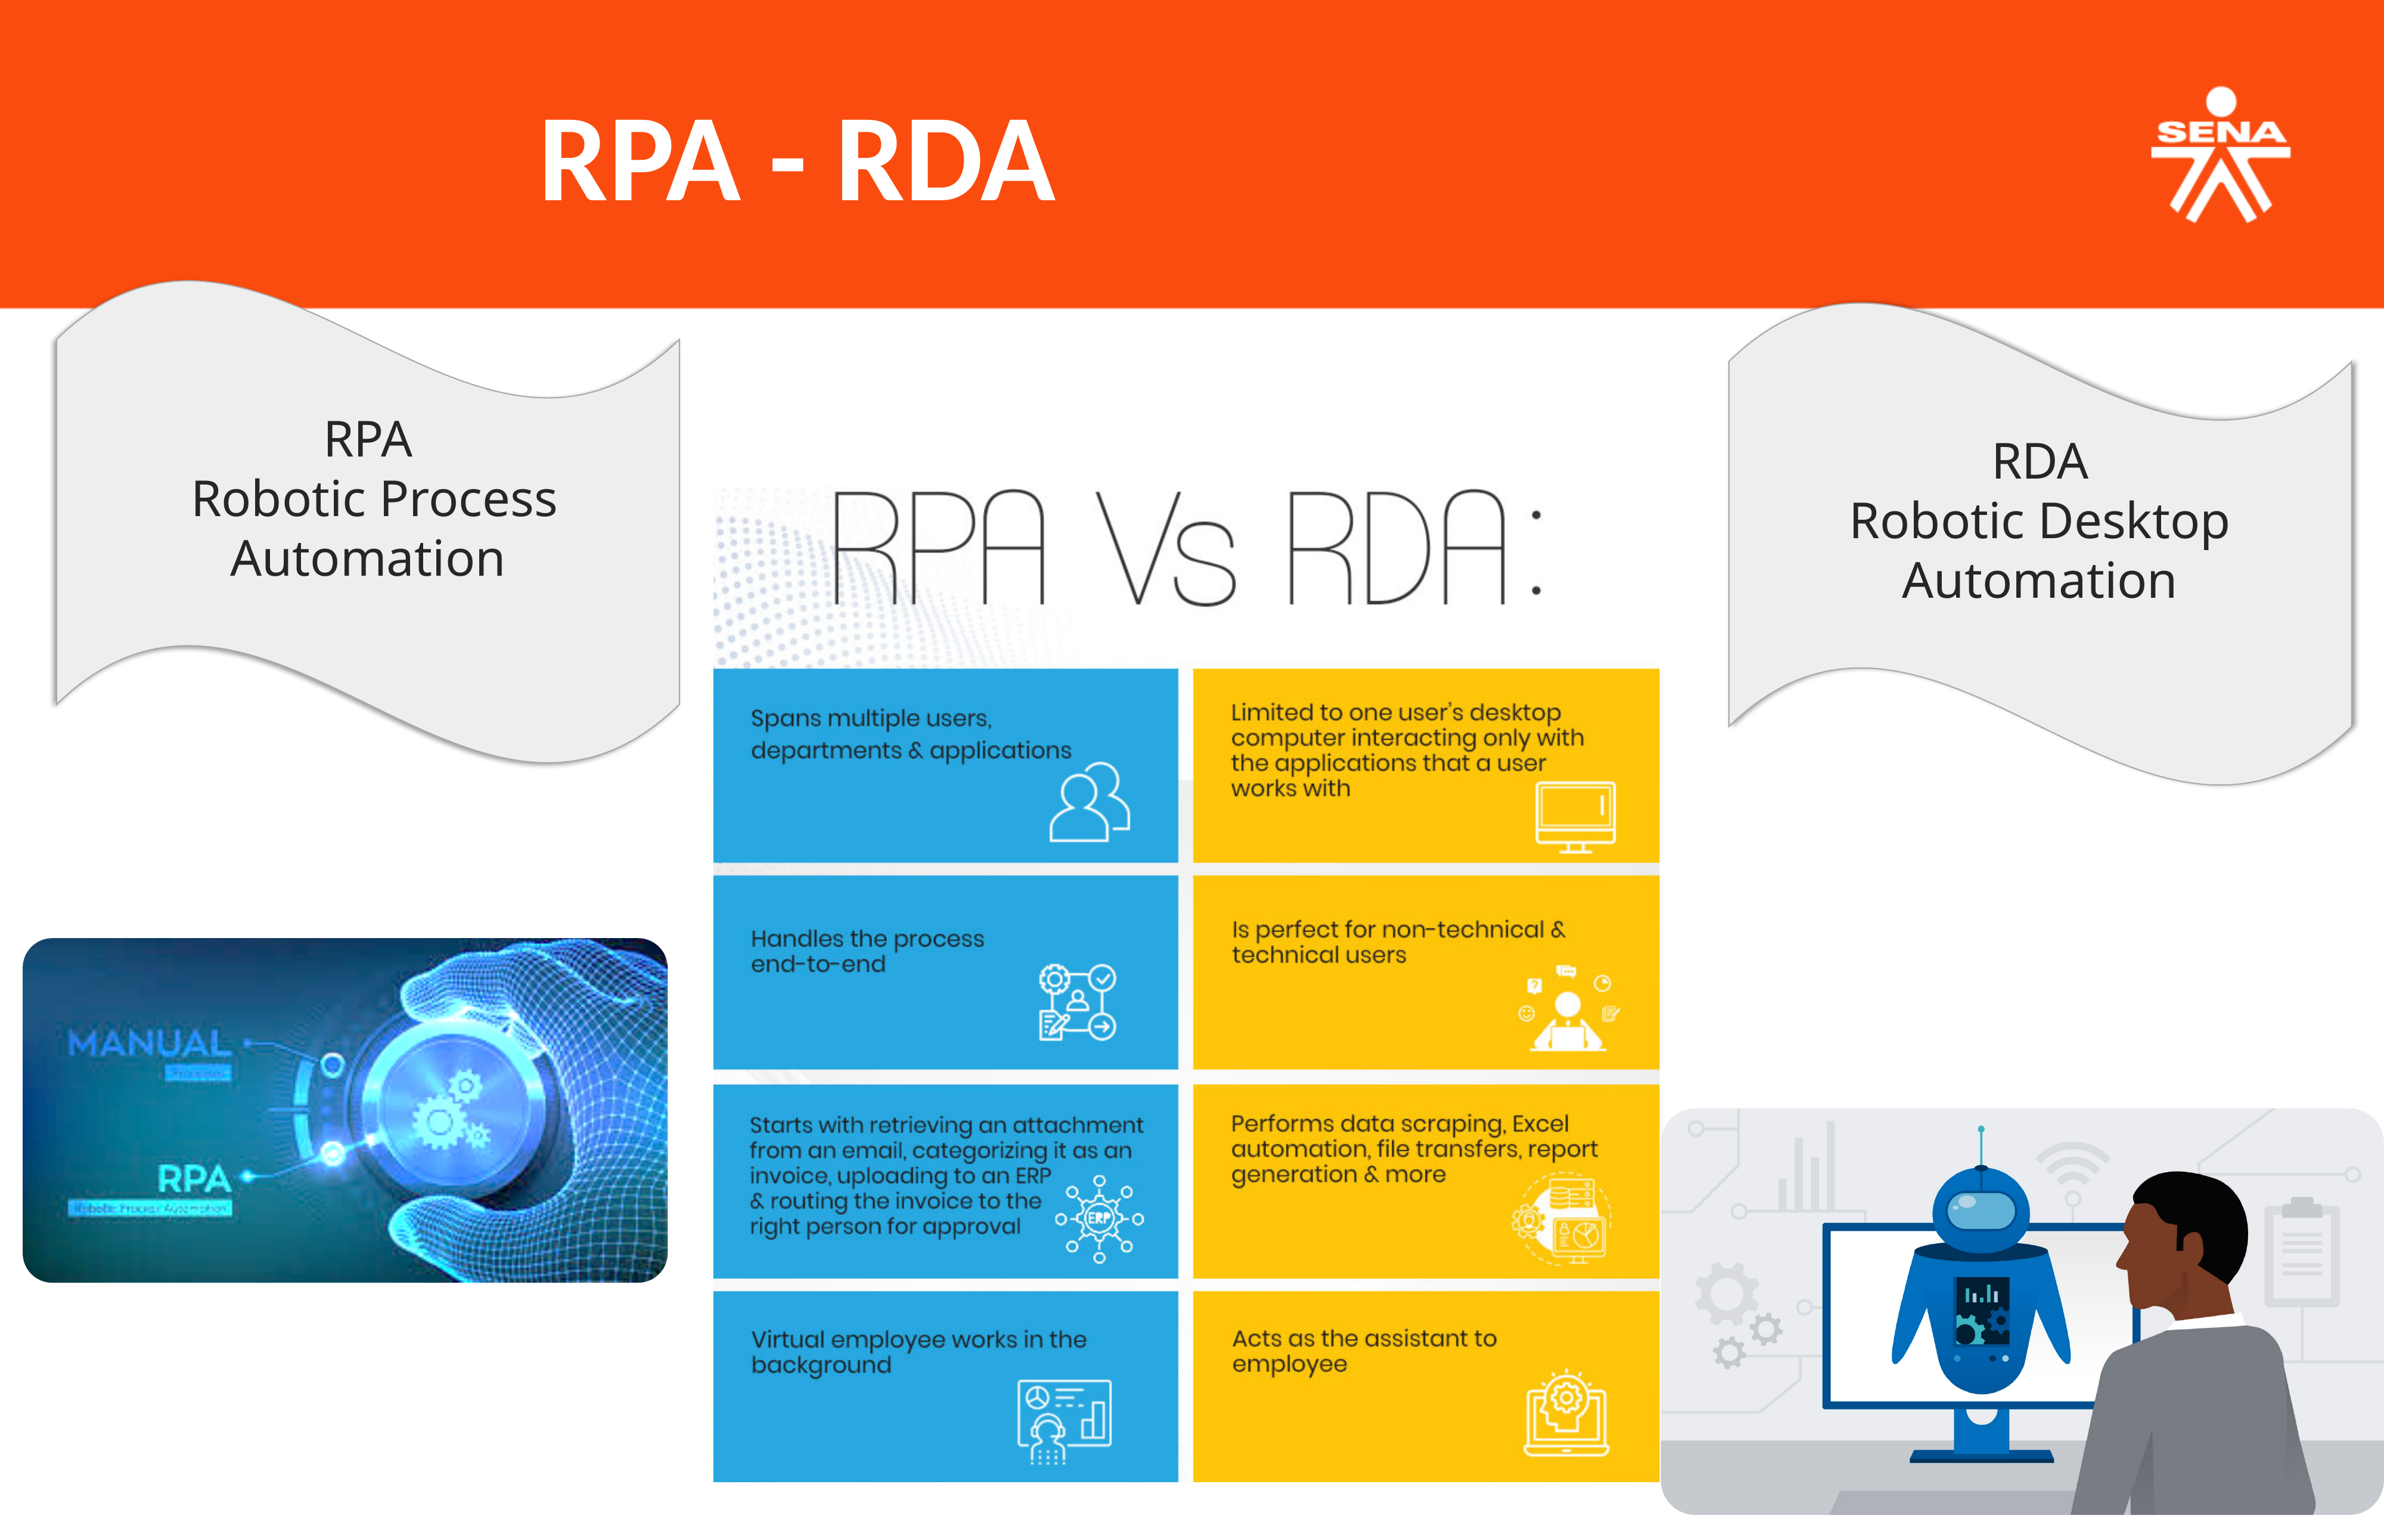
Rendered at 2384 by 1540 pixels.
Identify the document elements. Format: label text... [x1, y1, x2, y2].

text_box RPA Robotic Process Automation [57, 281, 680, 763]
picture [0, 0, 2384, 1540]
text_box RDA Robotic Desktop Automation [1728, 303, 2352, 785]
text_box RPA - RDA [23, 54, 1571, 231]
